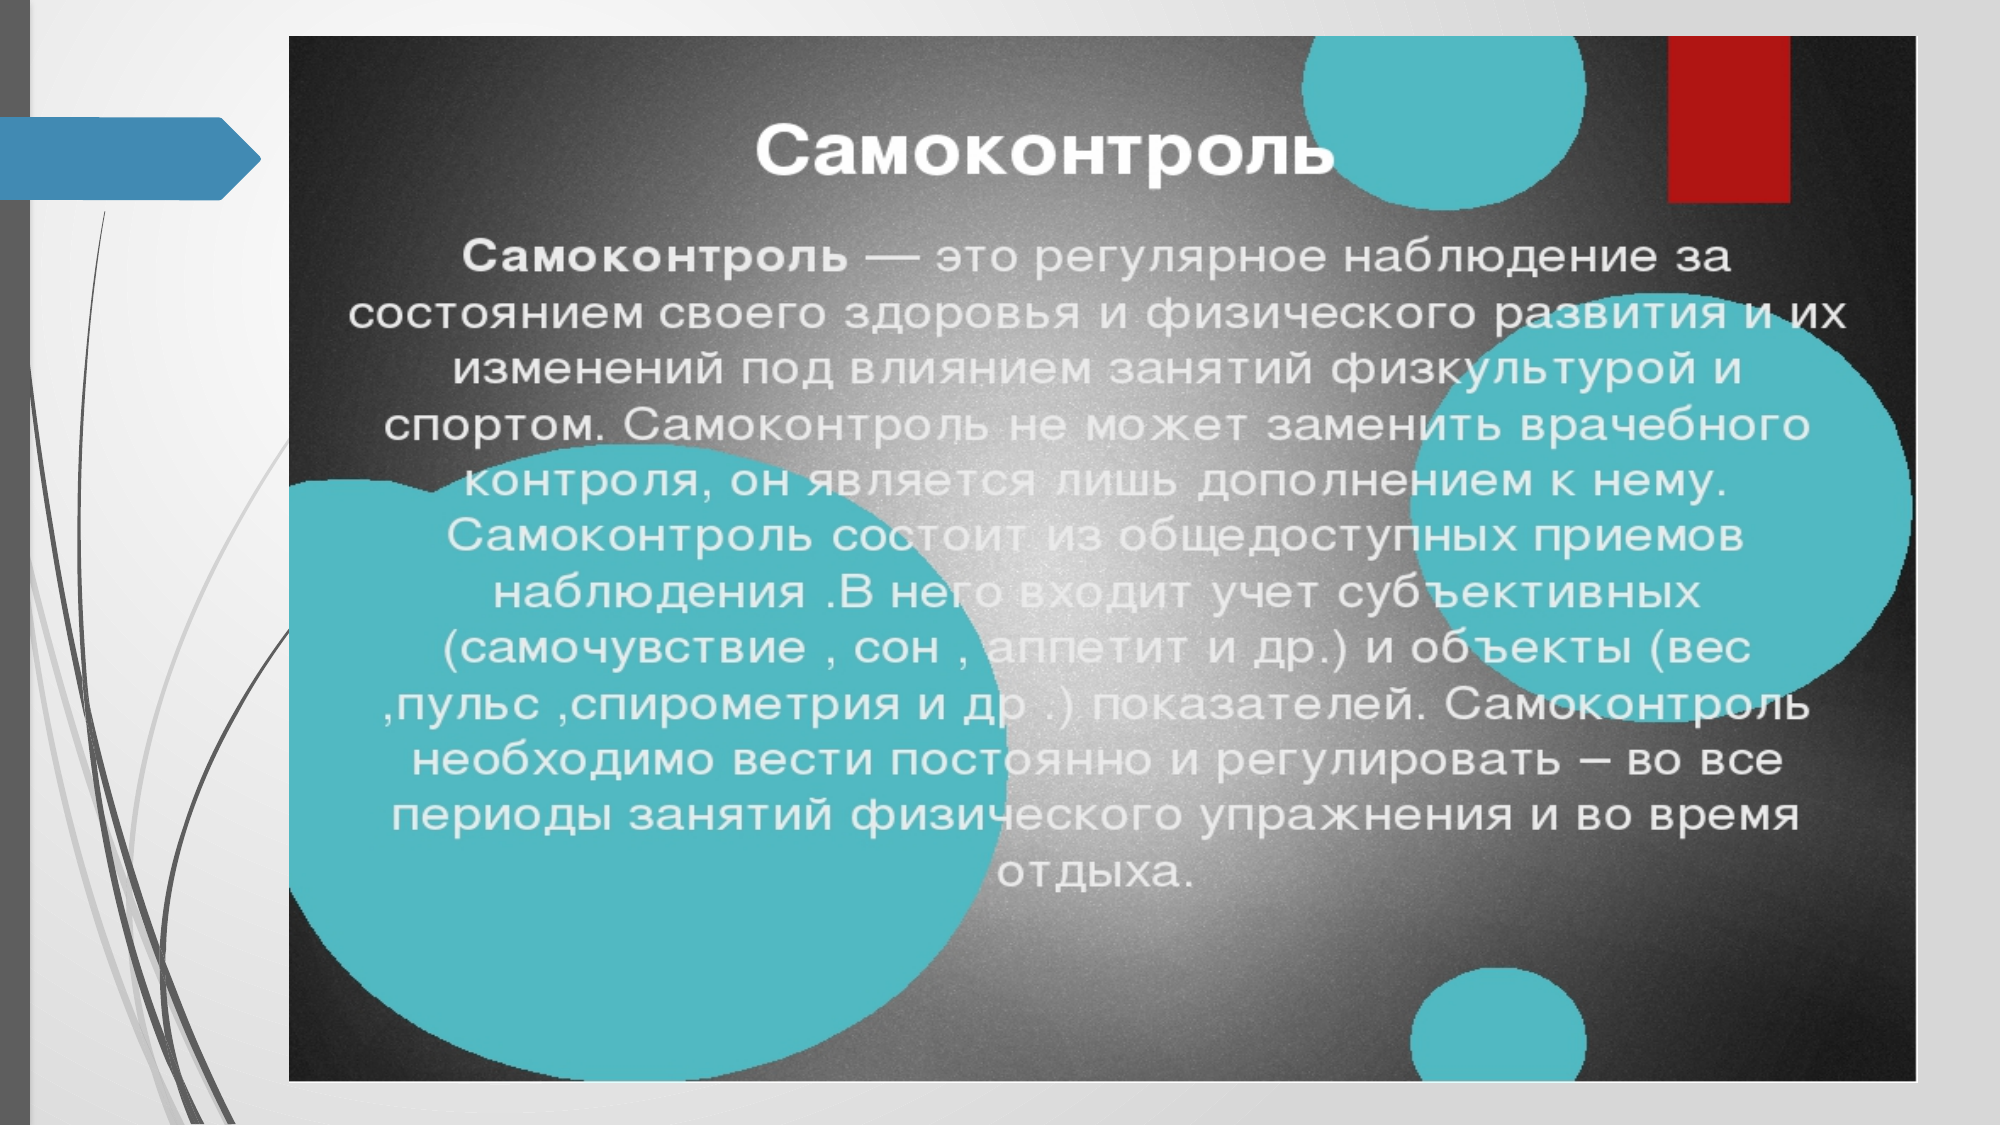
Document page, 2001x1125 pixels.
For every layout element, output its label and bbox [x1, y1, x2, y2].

list [288, 35, 1918, 1083]
